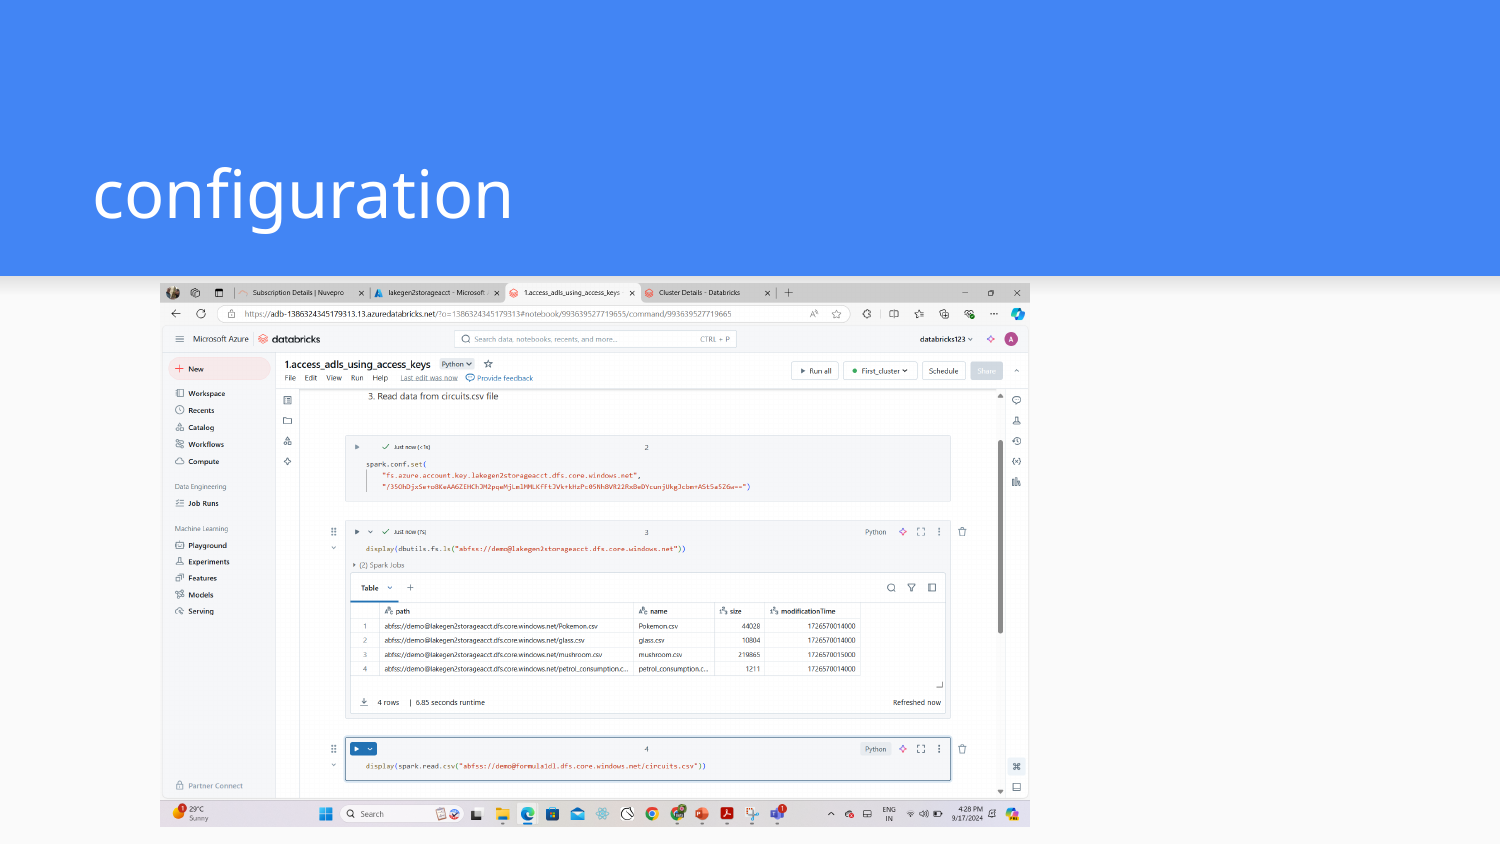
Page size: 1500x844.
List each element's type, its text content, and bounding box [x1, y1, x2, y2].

picture [160, 283, 1031, 828]
title configuration [77, 121, 1427, 248]
